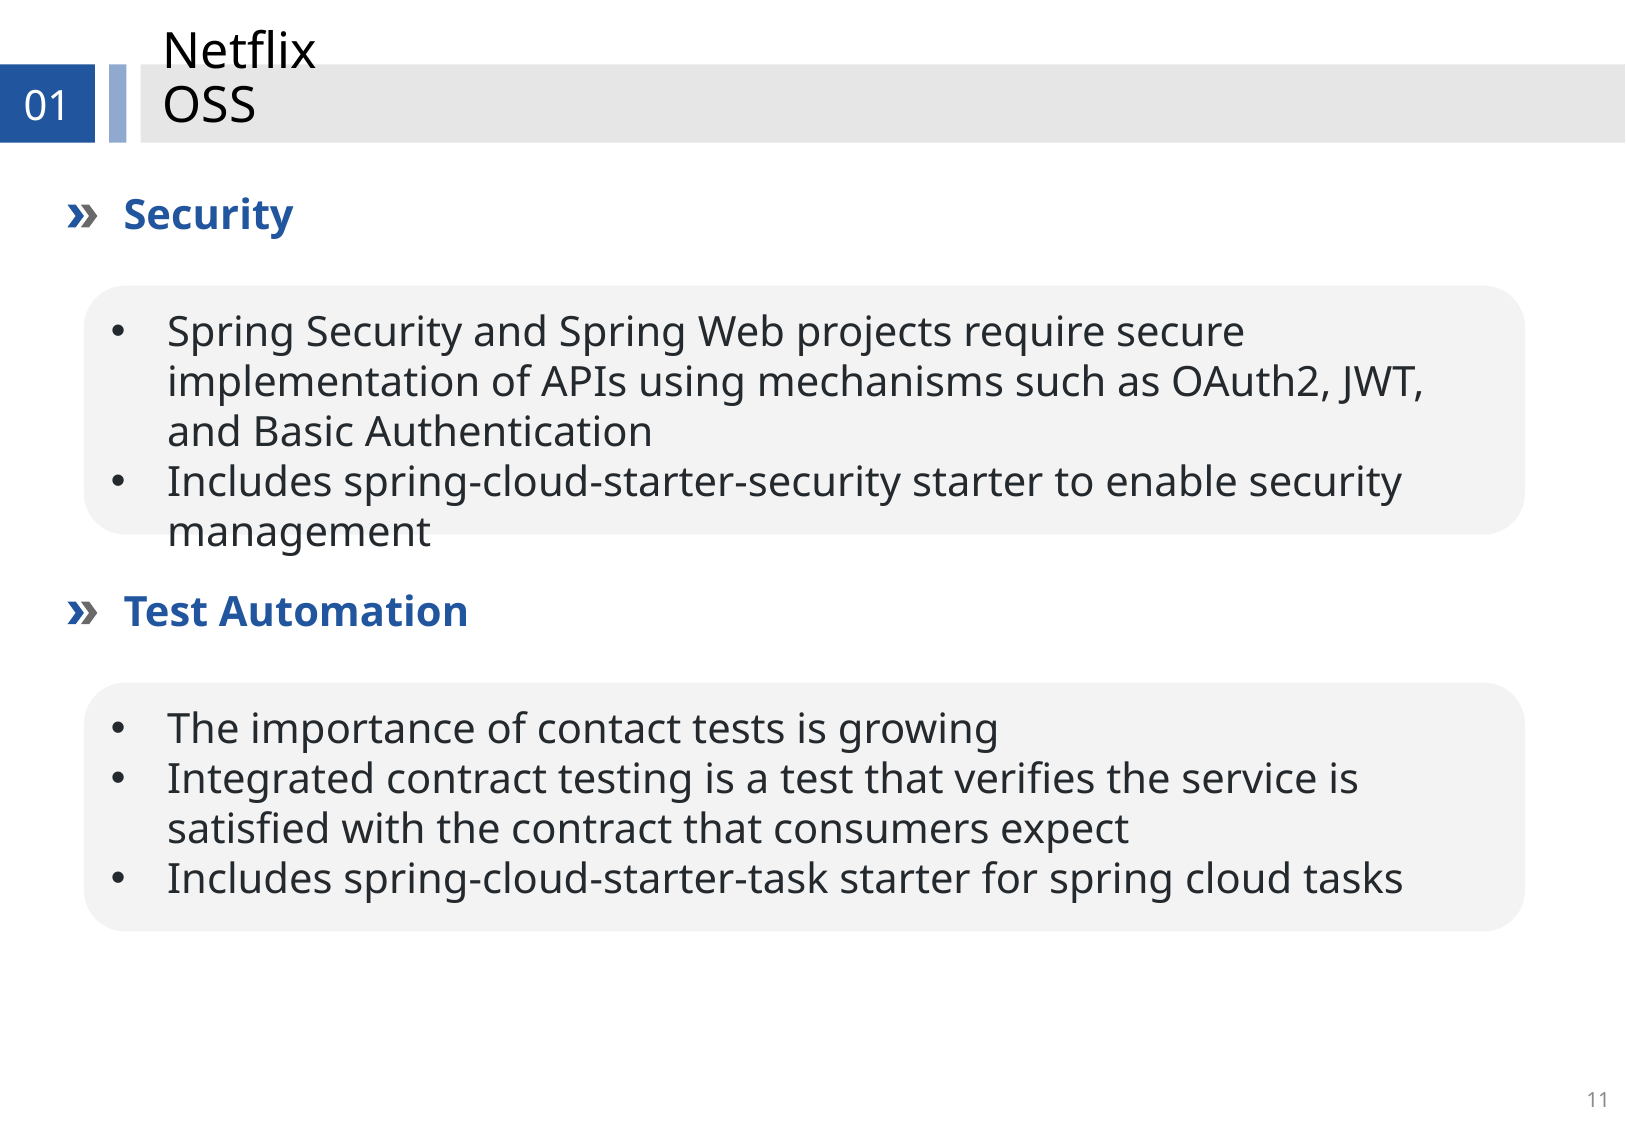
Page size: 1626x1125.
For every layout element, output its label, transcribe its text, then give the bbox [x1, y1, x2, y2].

slide_number 11 [1455, 1070, 1625, 1125]
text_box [67, 204, 98, 228]
list 01 [12, 83, 83, 130]
title Netflix OSS [162, 78, 422, 134]
text_box Spring Security and Spring Web projects require secure implementation of APIs using mechanisms such as OAuth2, JWT, and Basic Authentication Includes spring-cloud-starter-security starter to enable security management [82, 284, 1527, 536]
list Security [123, 193, 1597, 239]
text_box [67, 601, 98, 625]
text_box Test Automation [123, 590, 1597, 636]
text_box The importance of contact tests is growing Integrated contract testing is a test that verifies the service is satisfied with the contract that consumers expect Includes spring-cloud-starter-task starter for spring cloud tasks [82, 681, 1527, 933]
